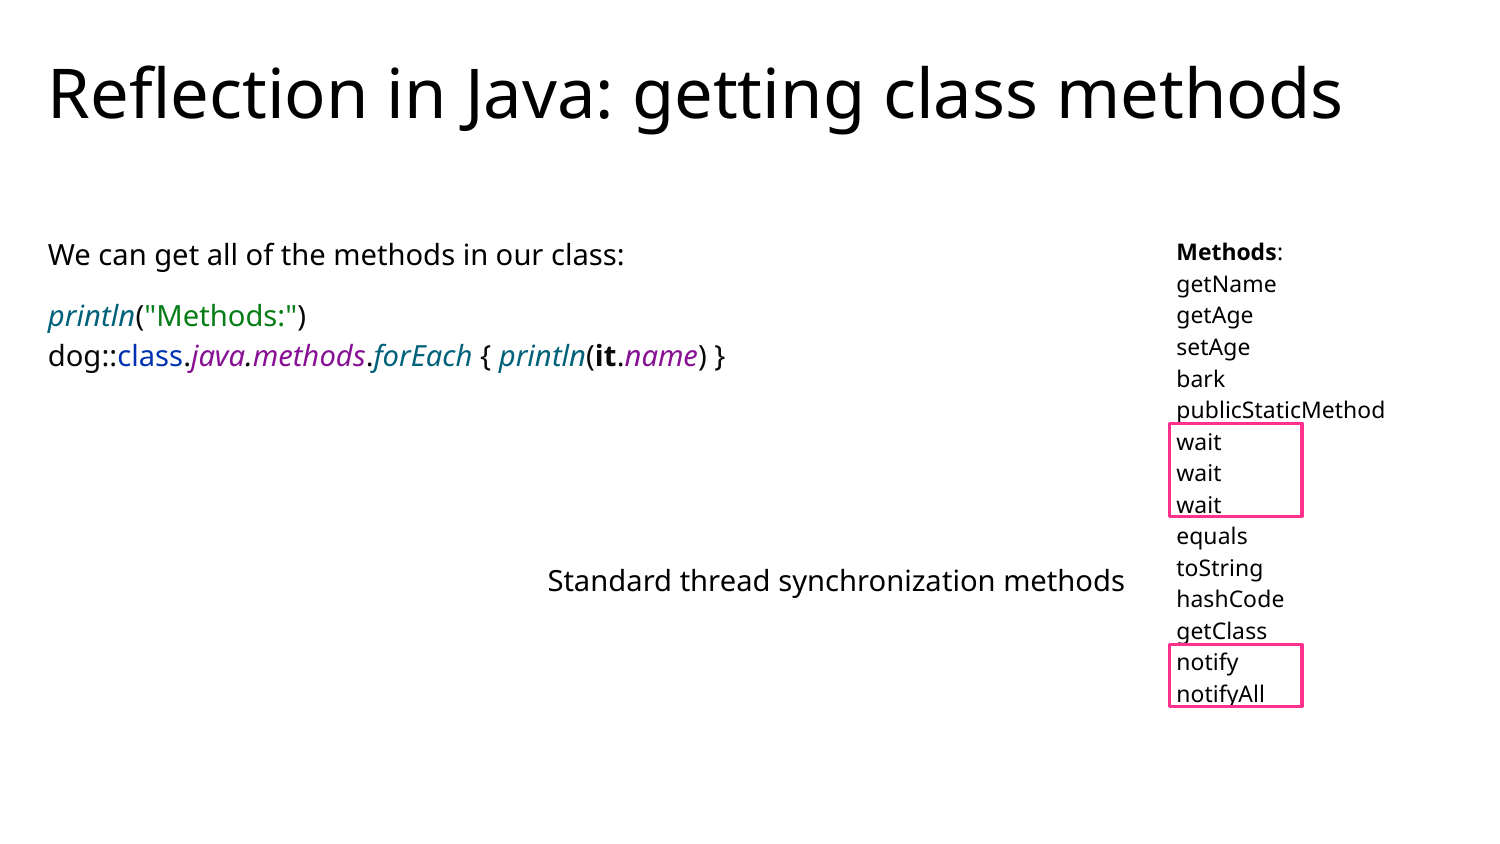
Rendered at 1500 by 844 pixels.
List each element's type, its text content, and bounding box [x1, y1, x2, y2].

title Reflection in Java: getting class methods [48, 48, 1443, 123]
text_box Standard thread synchronization methods [532, 547, 1170, 613]
text_box [1172, 426, 1299, 514]
text_box Methods: getName getAge setAge bark publicStaticMethod wait wait wait equals toString hashCode getClass notify notifyAll [1176, 218, 1460, 722]
text_box [1169, 644, 1303, 707]
list We can get all of the methods in our class: println("Methods:") dog::class.java.methods.forEach { println(it.name) } [48, 218, 1115, 363]
